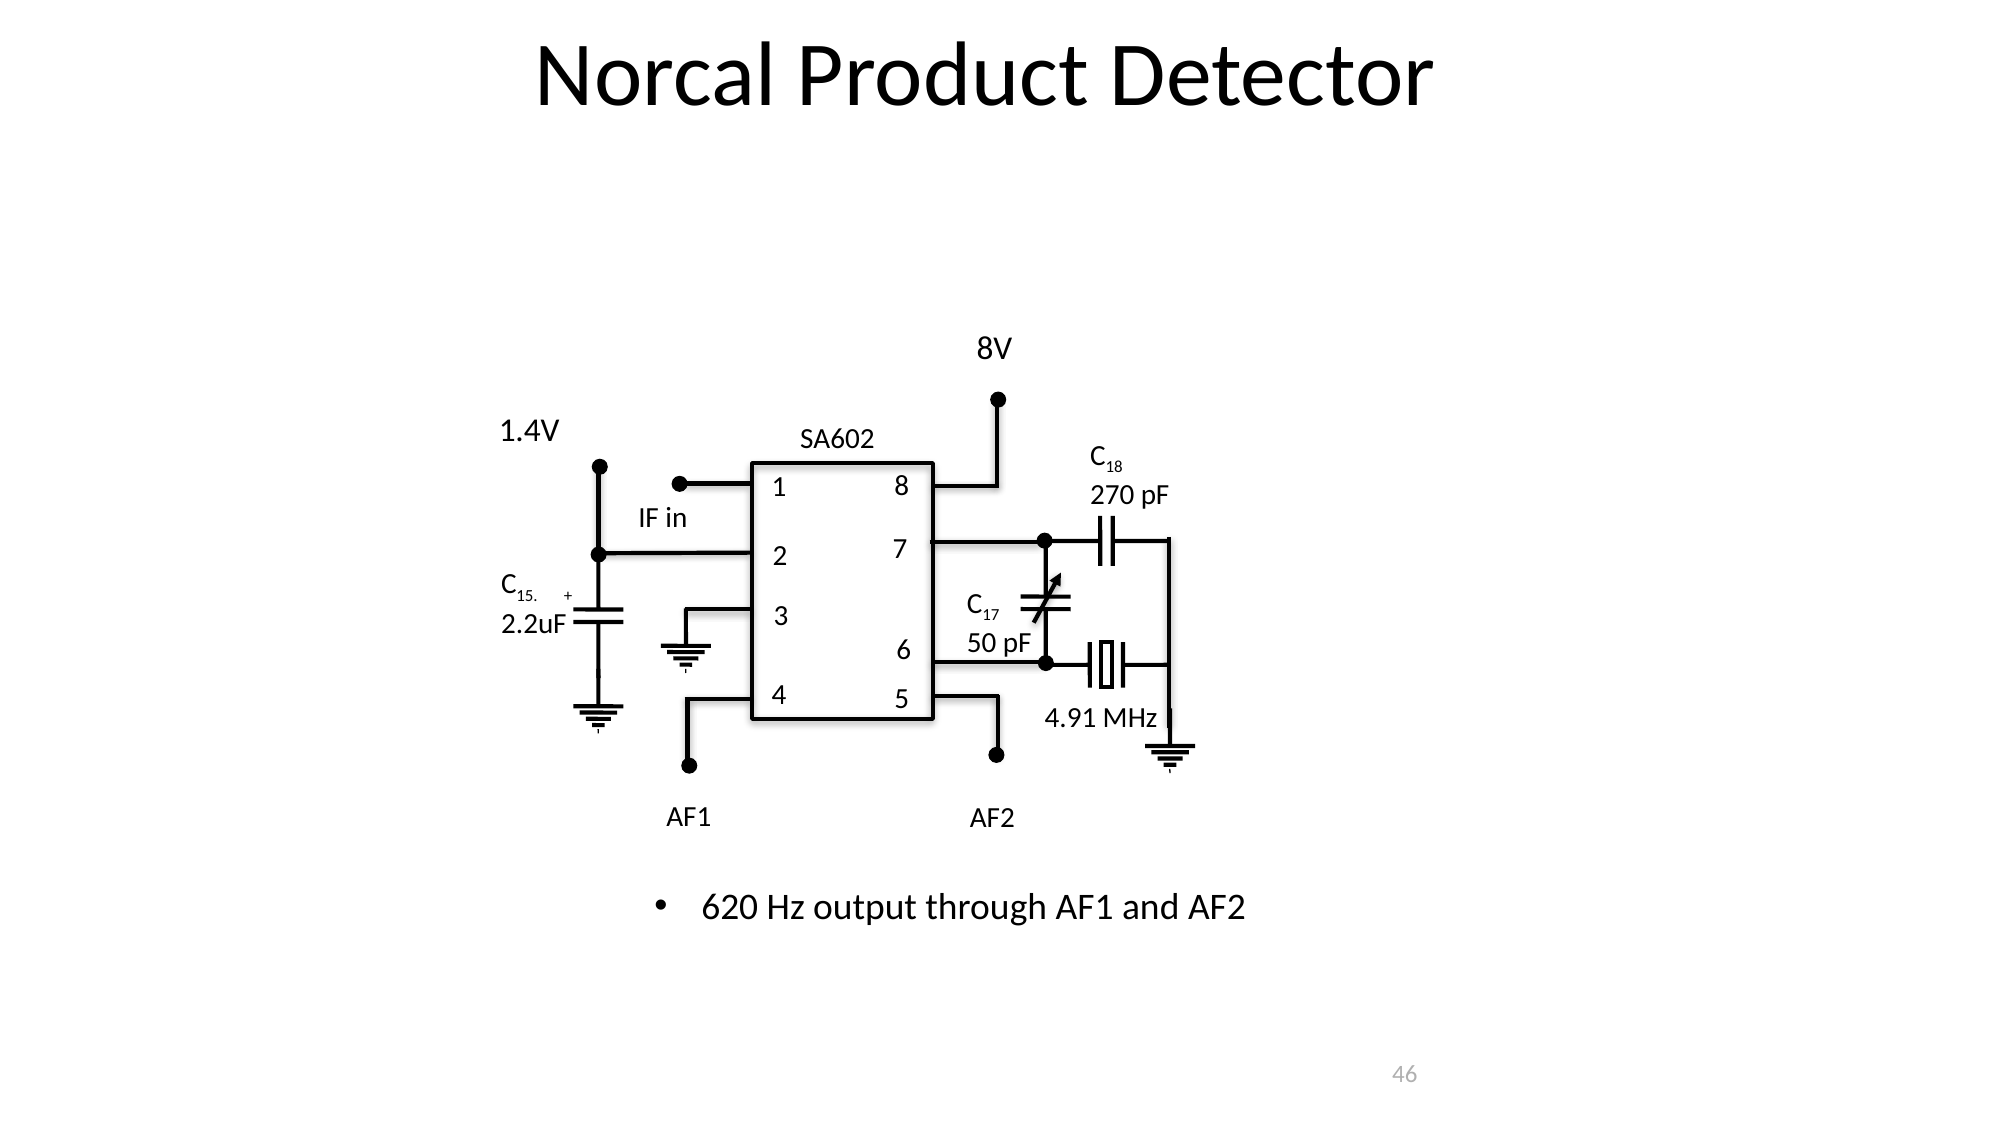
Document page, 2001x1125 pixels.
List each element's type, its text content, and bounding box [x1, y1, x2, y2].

text_box AF2 [962, 791, 1092, 842]
slide_number 46 [1074, 738, 1425, 1125]
text_box 620 Hz output through AF1 and AF2 [646, 874, 1074, 935]
text_box Norcal Product Detector [82, 13, 1890, 124]
text_box AF1 [658, 789, 789, 840]
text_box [491, 318, 1196, 774]
